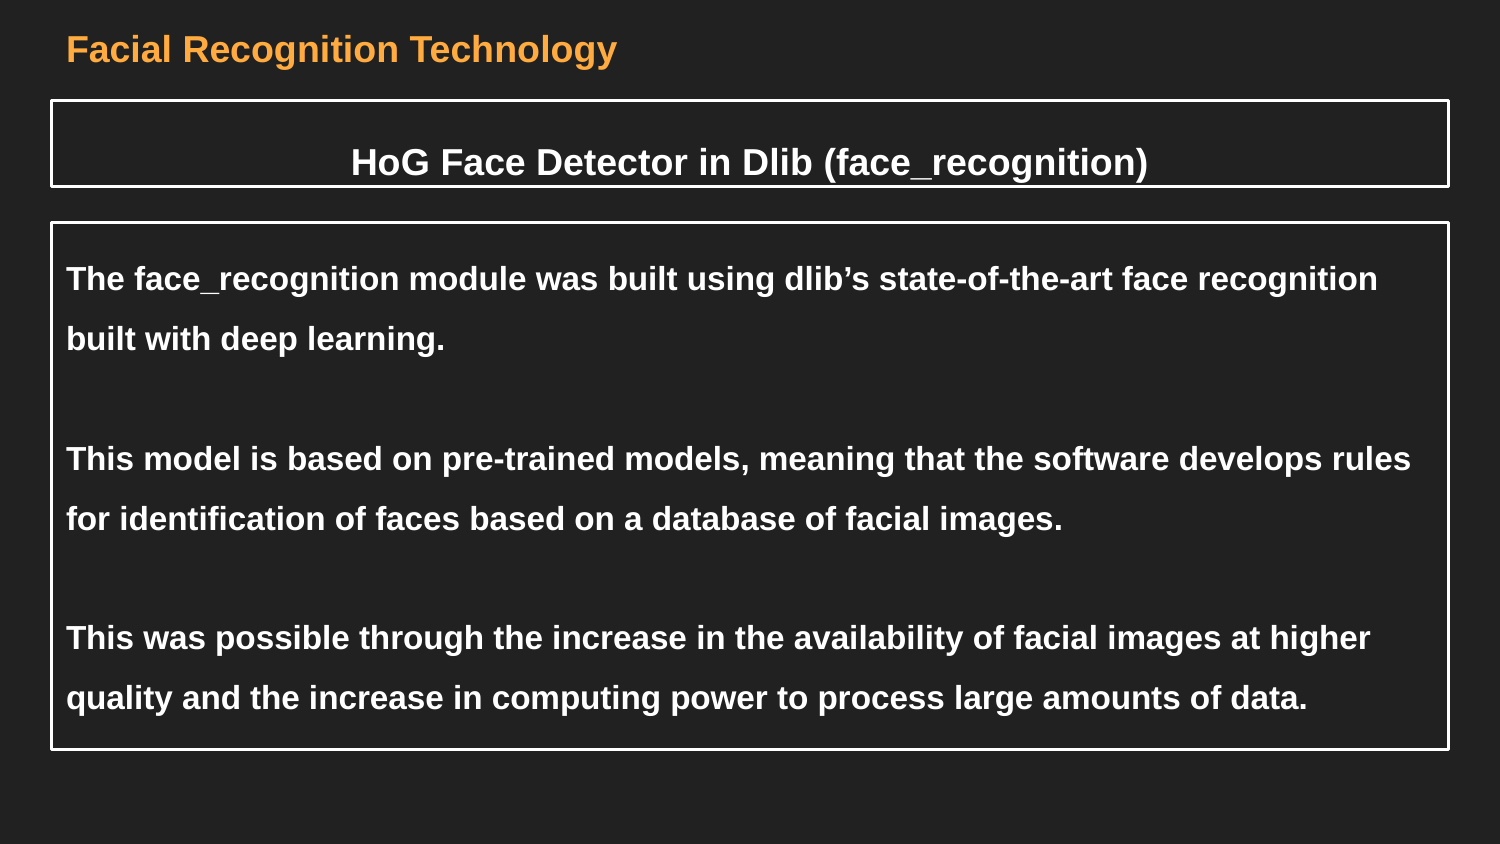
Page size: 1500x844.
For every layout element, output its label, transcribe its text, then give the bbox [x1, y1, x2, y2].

title Facial Recognition Technology [51, 10, 1449, 100]
list HoG Face Detector in Dlib (face_recognition) [51, 100, 1449, 187]
list The face_recognition module was built using dlib’s state-of-the-art face recognition built with deep learning. This model is based on pre-trained models, meaning that the software develops rules for identification of faces based on a database of facial images. This was possible through the increase in the availability of facial images at higher quality and the increase in computing power to process large amounts of data. [51, 222, 1449, 750]
